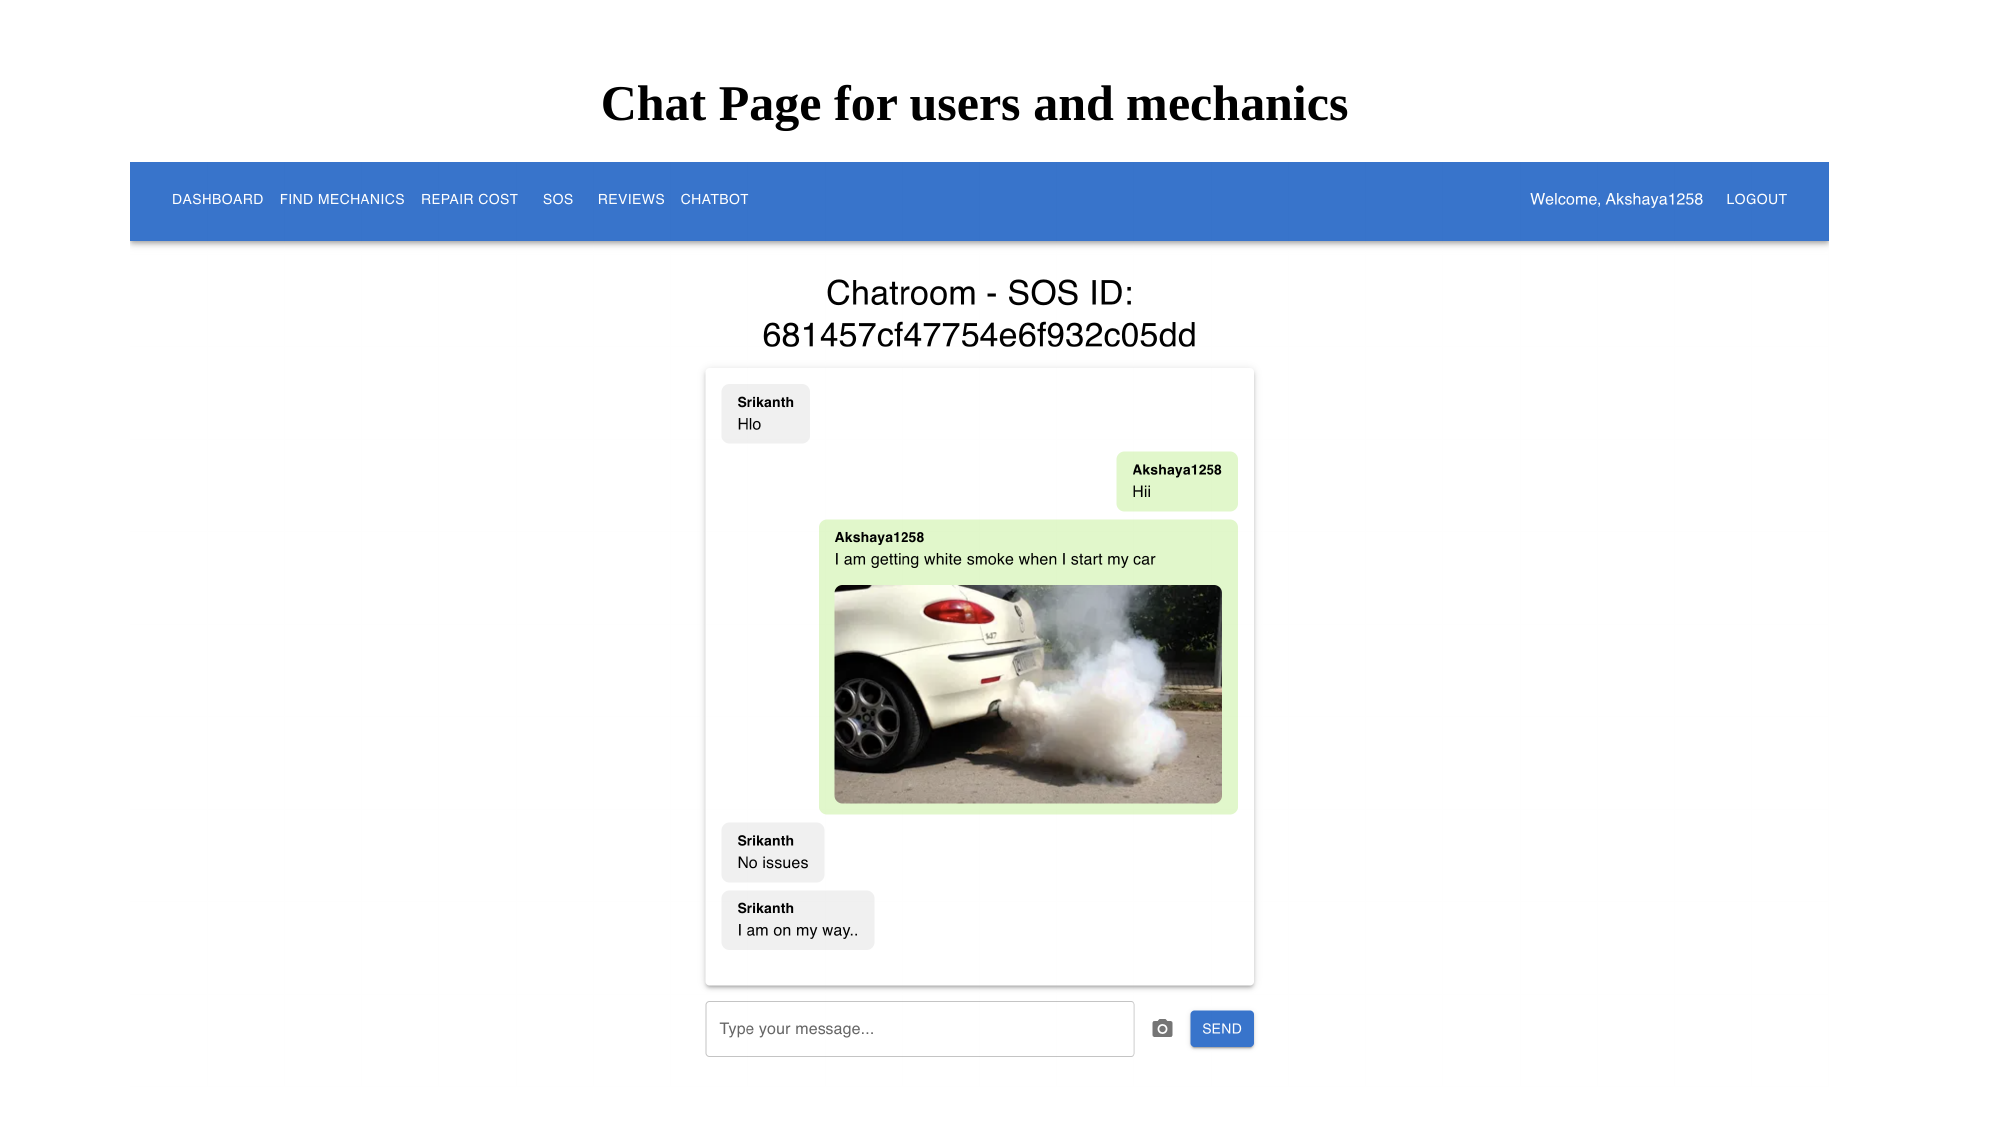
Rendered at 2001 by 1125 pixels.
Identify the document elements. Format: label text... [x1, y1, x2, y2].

picture [130, 162, 1829, 1087]
text_box Chat Page for users and mechanics [586, 63, 1414, 138]
